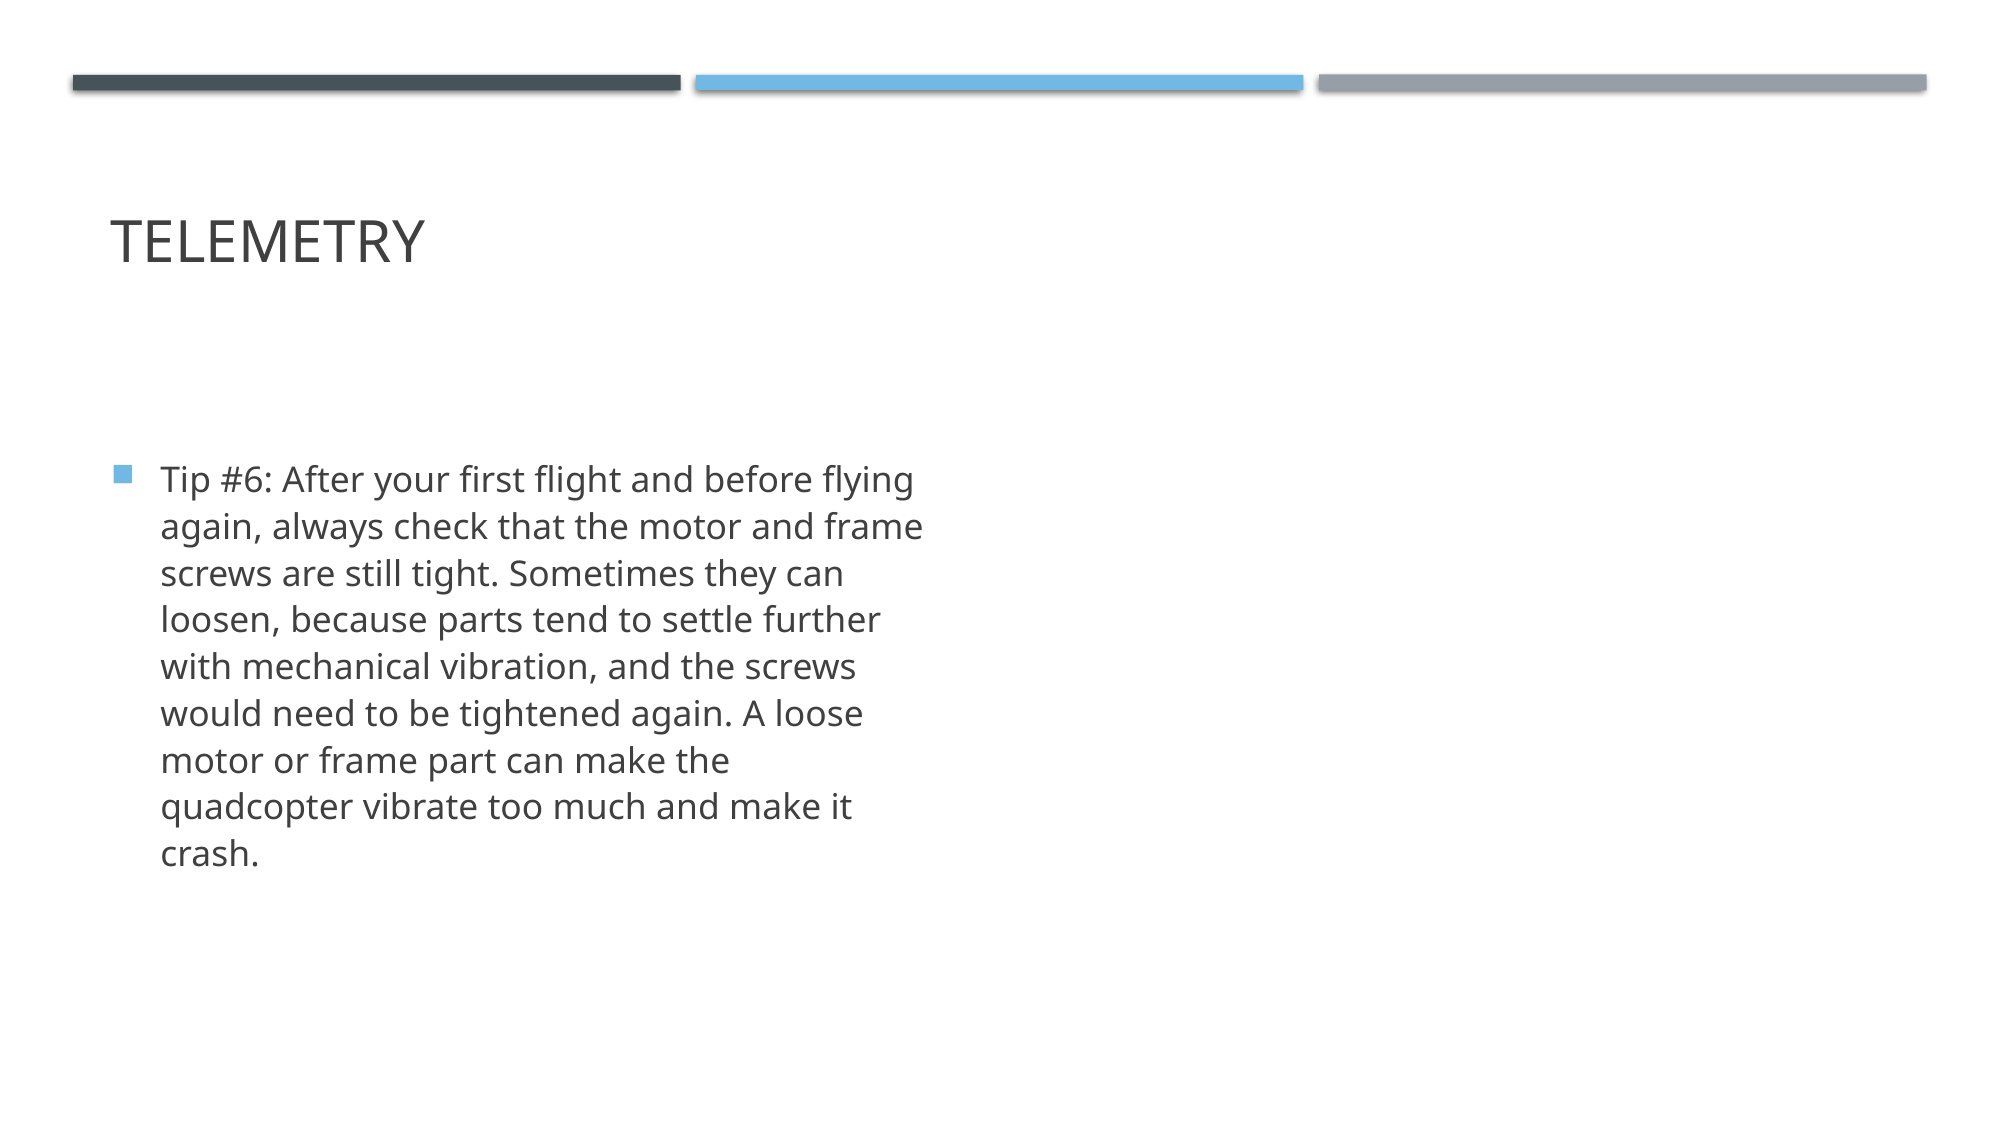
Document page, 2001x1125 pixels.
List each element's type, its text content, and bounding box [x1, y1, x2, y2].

title Telemetry [95, 119, 1905, 282]
list Tip #6: After your first flight and before flying again, always check that the motor and frame screws are still tight. Sometimes they can loosen, because parts tend to settle further with mechanical vibration, and the screws would need to be tightened again. A loose motor or frame part can make the quadcopter vibrate too much and make it crash. [95, 365, 948, 962]
